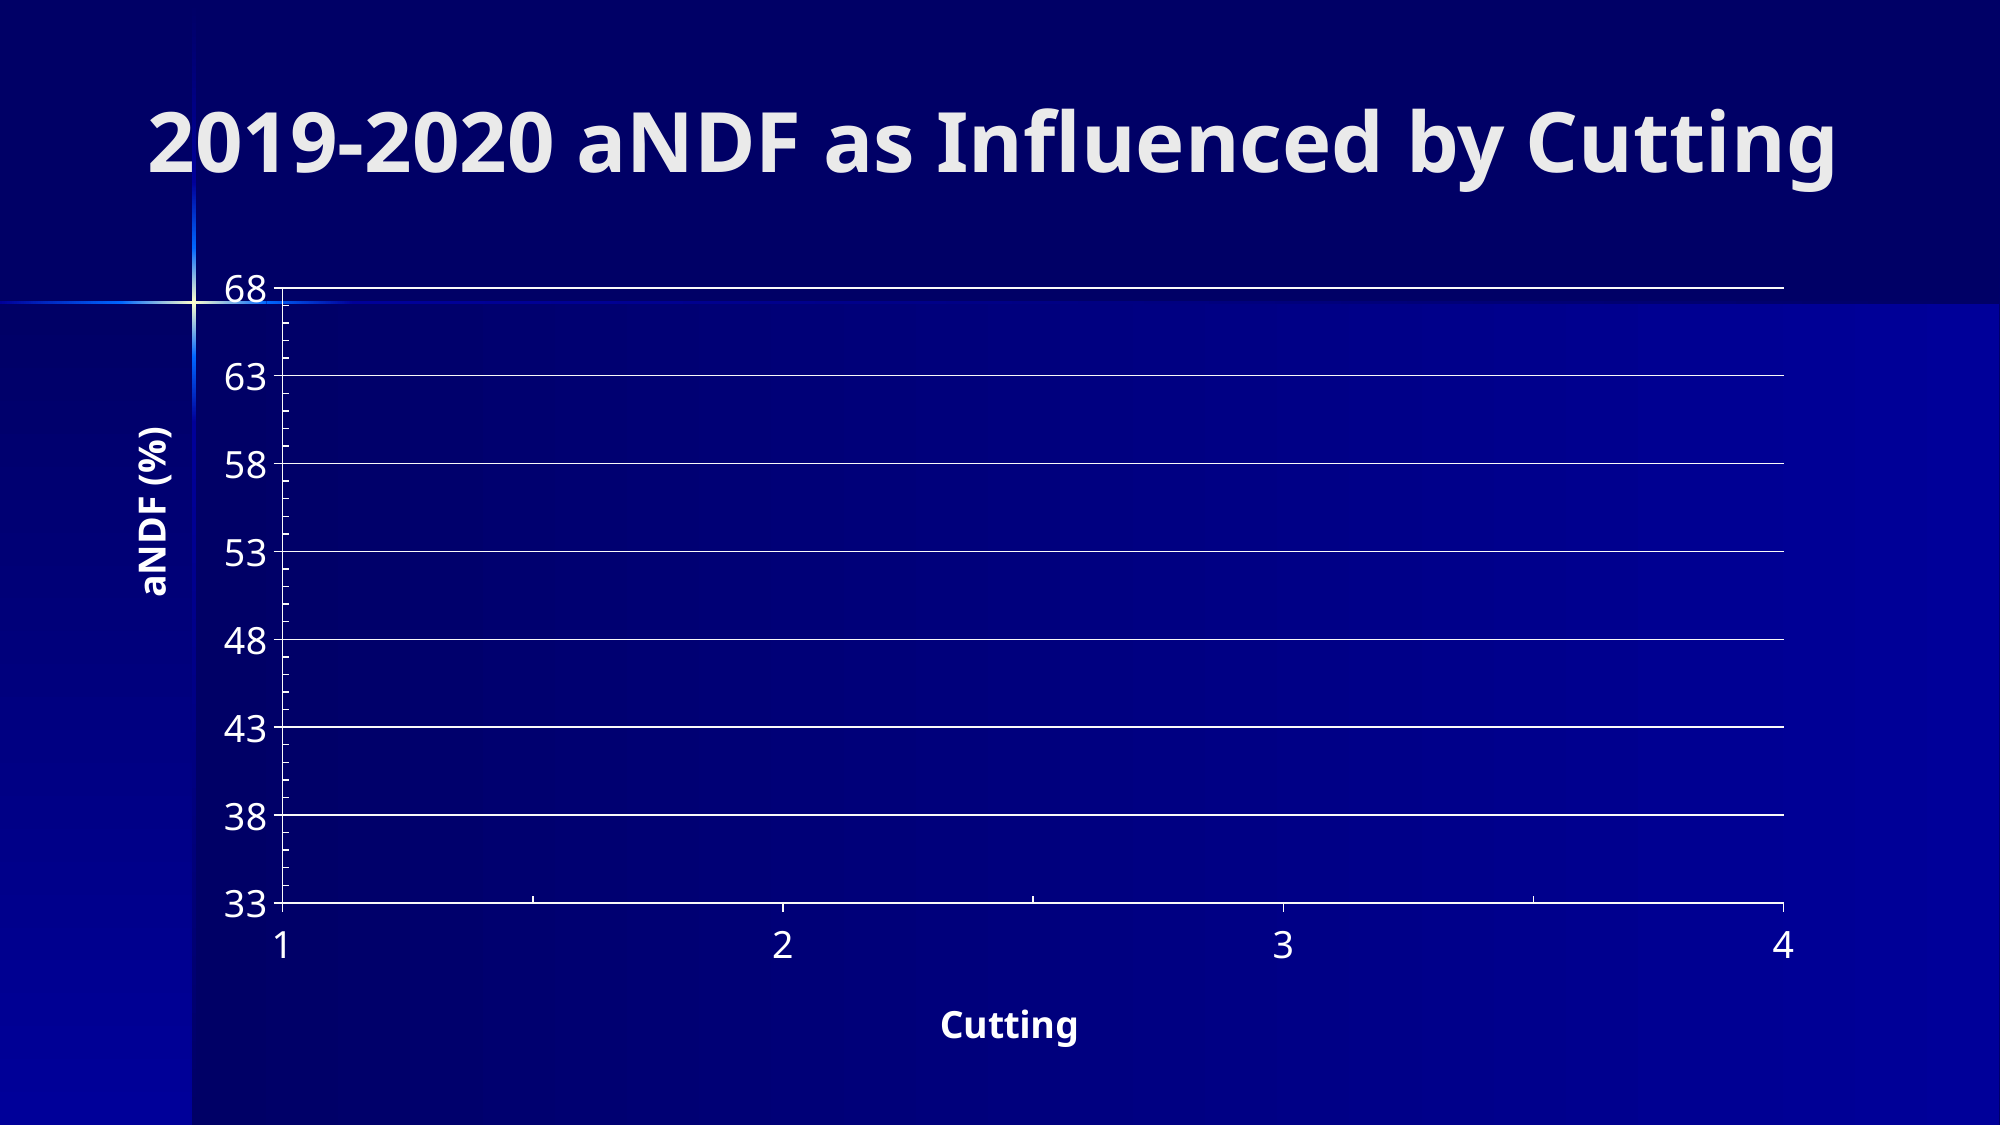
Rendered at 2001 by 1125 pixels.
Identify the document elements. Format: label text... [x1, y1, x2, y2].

chart [60, 253, 1989, 1100]
title 2019-2020 aNDF as Influenced by Cutting [0, 76, 1989, 312]
